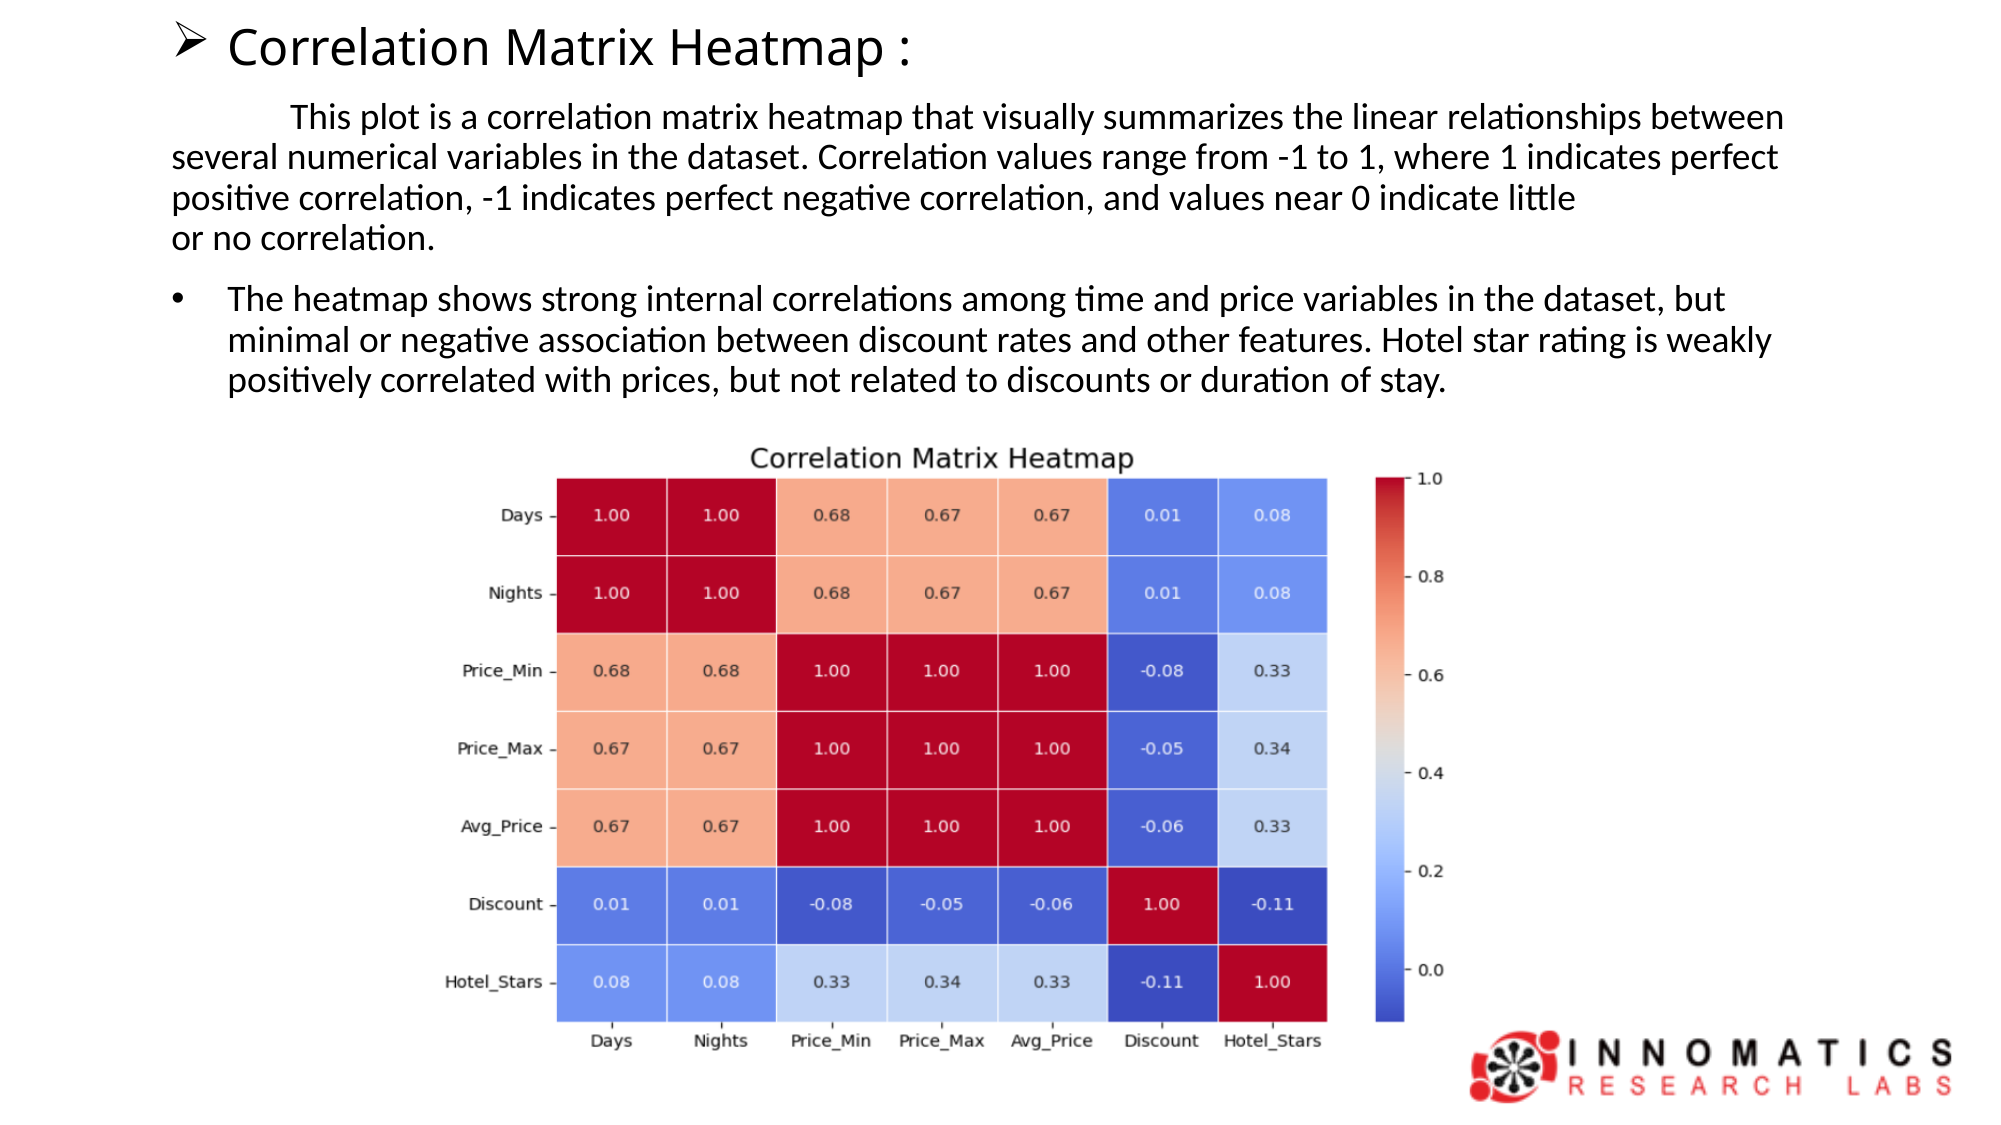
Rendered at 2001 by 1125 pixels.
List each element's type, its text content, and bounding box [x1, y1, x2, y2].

list Correlation Matrix Heatmap : This plot is a correlation matrix heatmap that visually summarizes the linear relationships between several numerical variables in the dataset. Correlation values range from -1 to 1, where 1 indicates perfect positive correlation, -1 indicates perfect negative correlation, and values near 0 indicate little or no correlation. The heatmap shows strong internal correlations among time and price variables in the dataset, but minimal or negative association between discount rates and other features. Hotel star rating is weakly positively correlated with prices, but not related to discounts or duration of stay. [137, 14, 1863, 454]
picture [440, 438, 1975, 1125]
